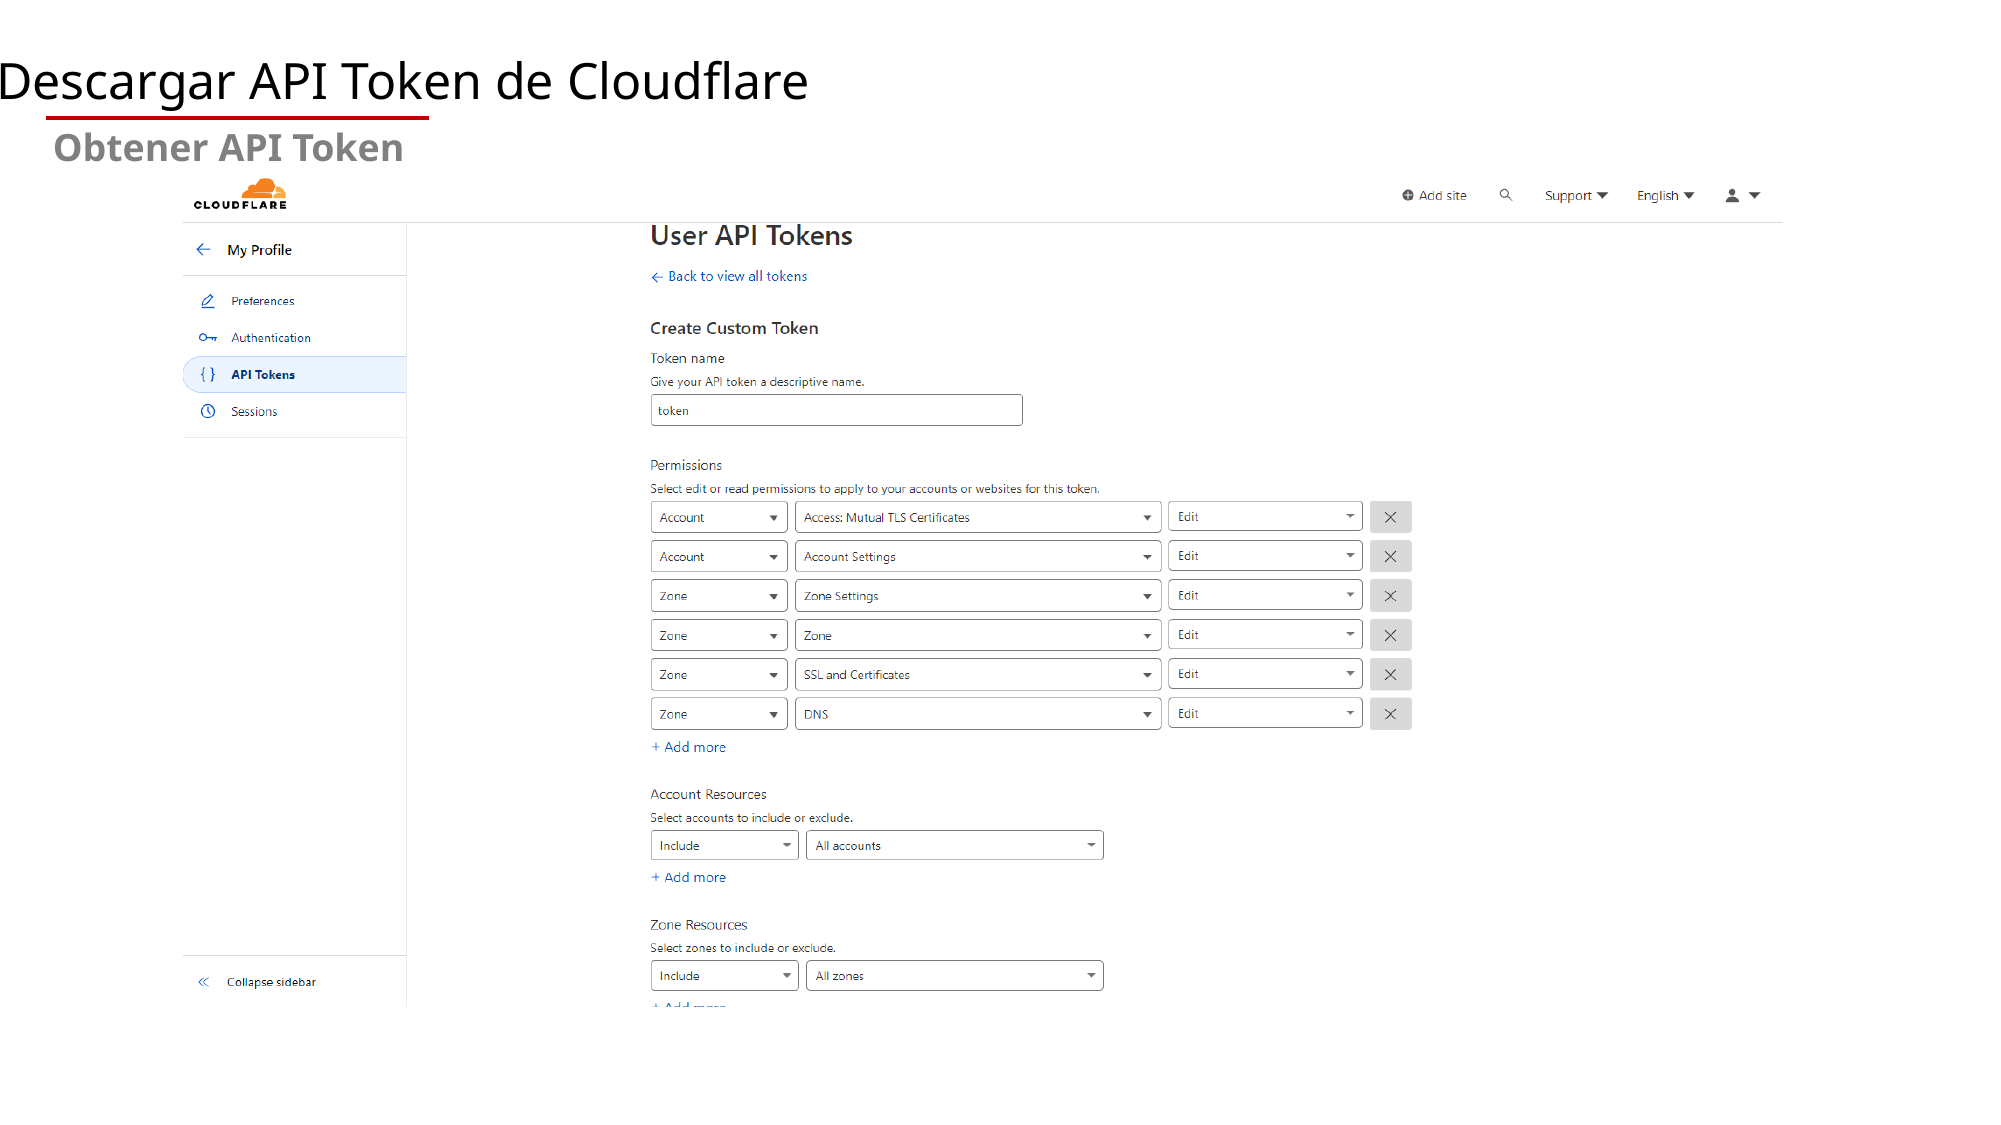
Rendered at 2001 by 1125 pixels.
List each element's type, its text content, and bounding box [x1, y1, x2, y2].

picture [183, 171, 1783, 1007]
text_box Descargar API Token de Cloudflare [0, 42, 825, 117]
text_box Obtener API Token [37, 121, 437, 197]
